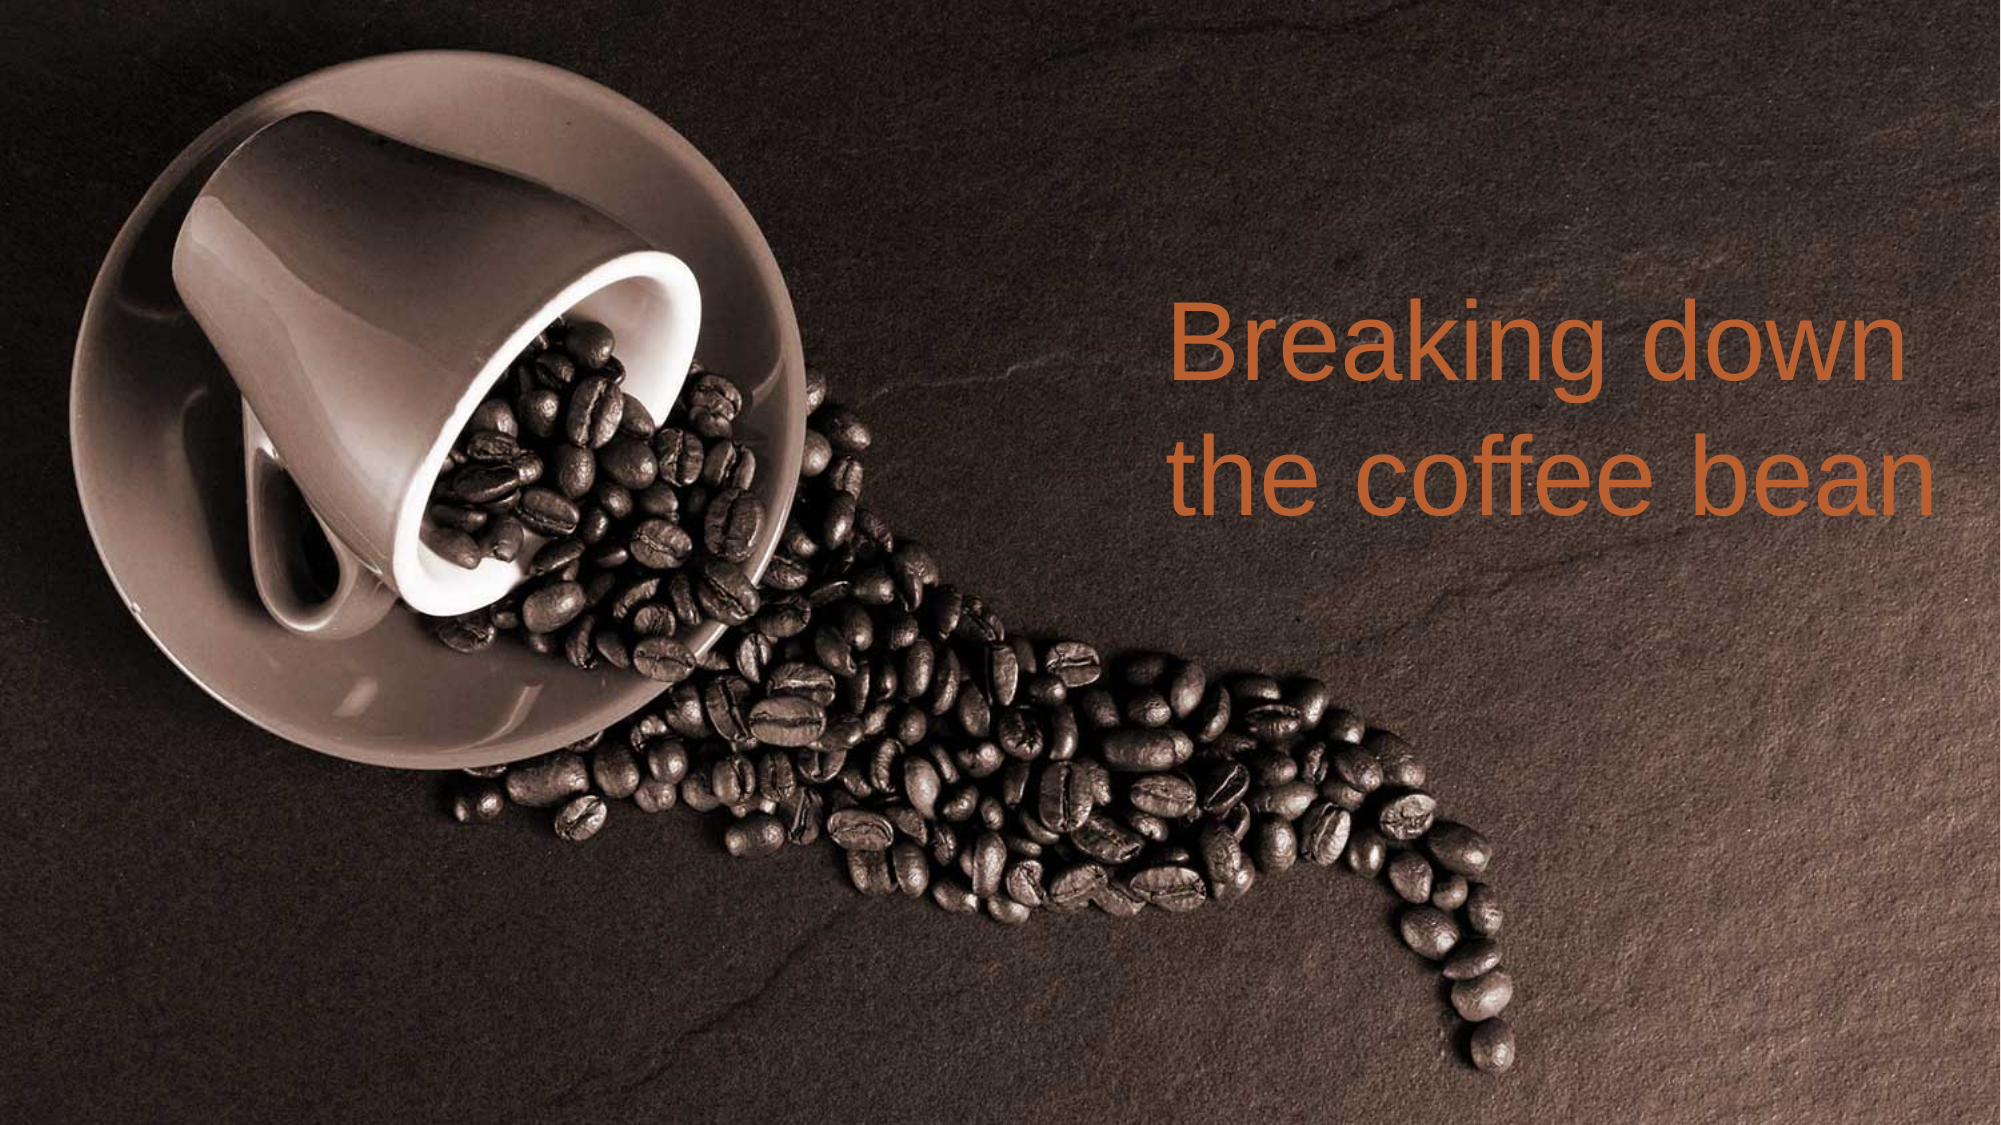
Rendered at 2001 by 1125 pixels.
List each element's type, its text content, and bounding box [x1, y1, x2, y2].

picture [0, 0, 2001, 1125]
text_box Breaking down the coffee bean [1151, 260, 1955, 545]
